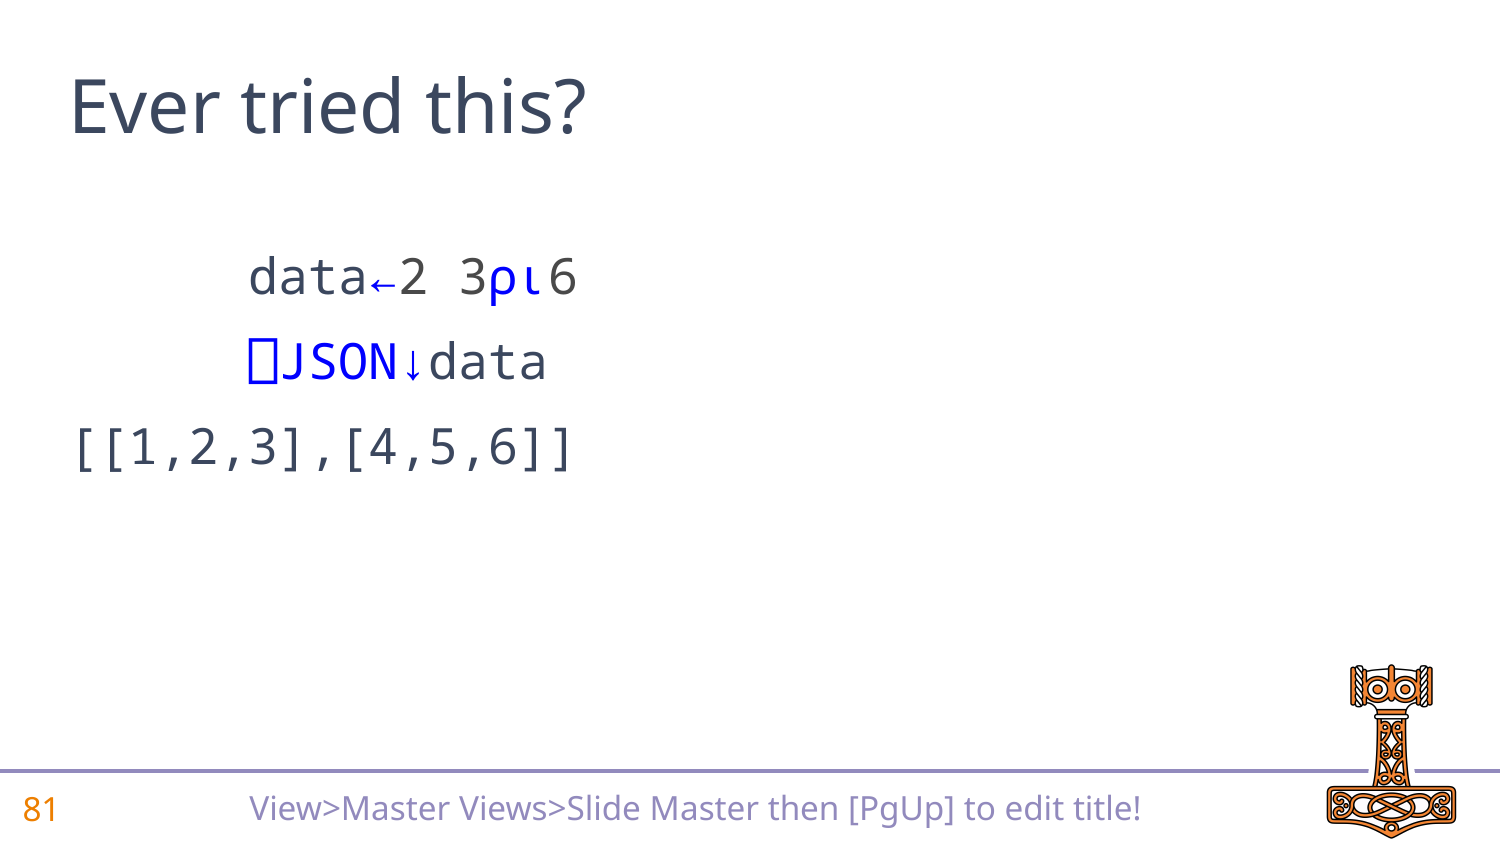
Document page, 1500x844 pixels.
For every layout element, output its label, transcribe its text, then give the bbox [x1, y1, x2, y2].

picture [1320, 754, 1461, 844]
list data←2 3⍴⍳6 ⎕JSON↓data [[1,2,3],[4,5,6]] [53, 237, 1500, 754]
title Ever tried this? [53, 43, 1203, 157]
